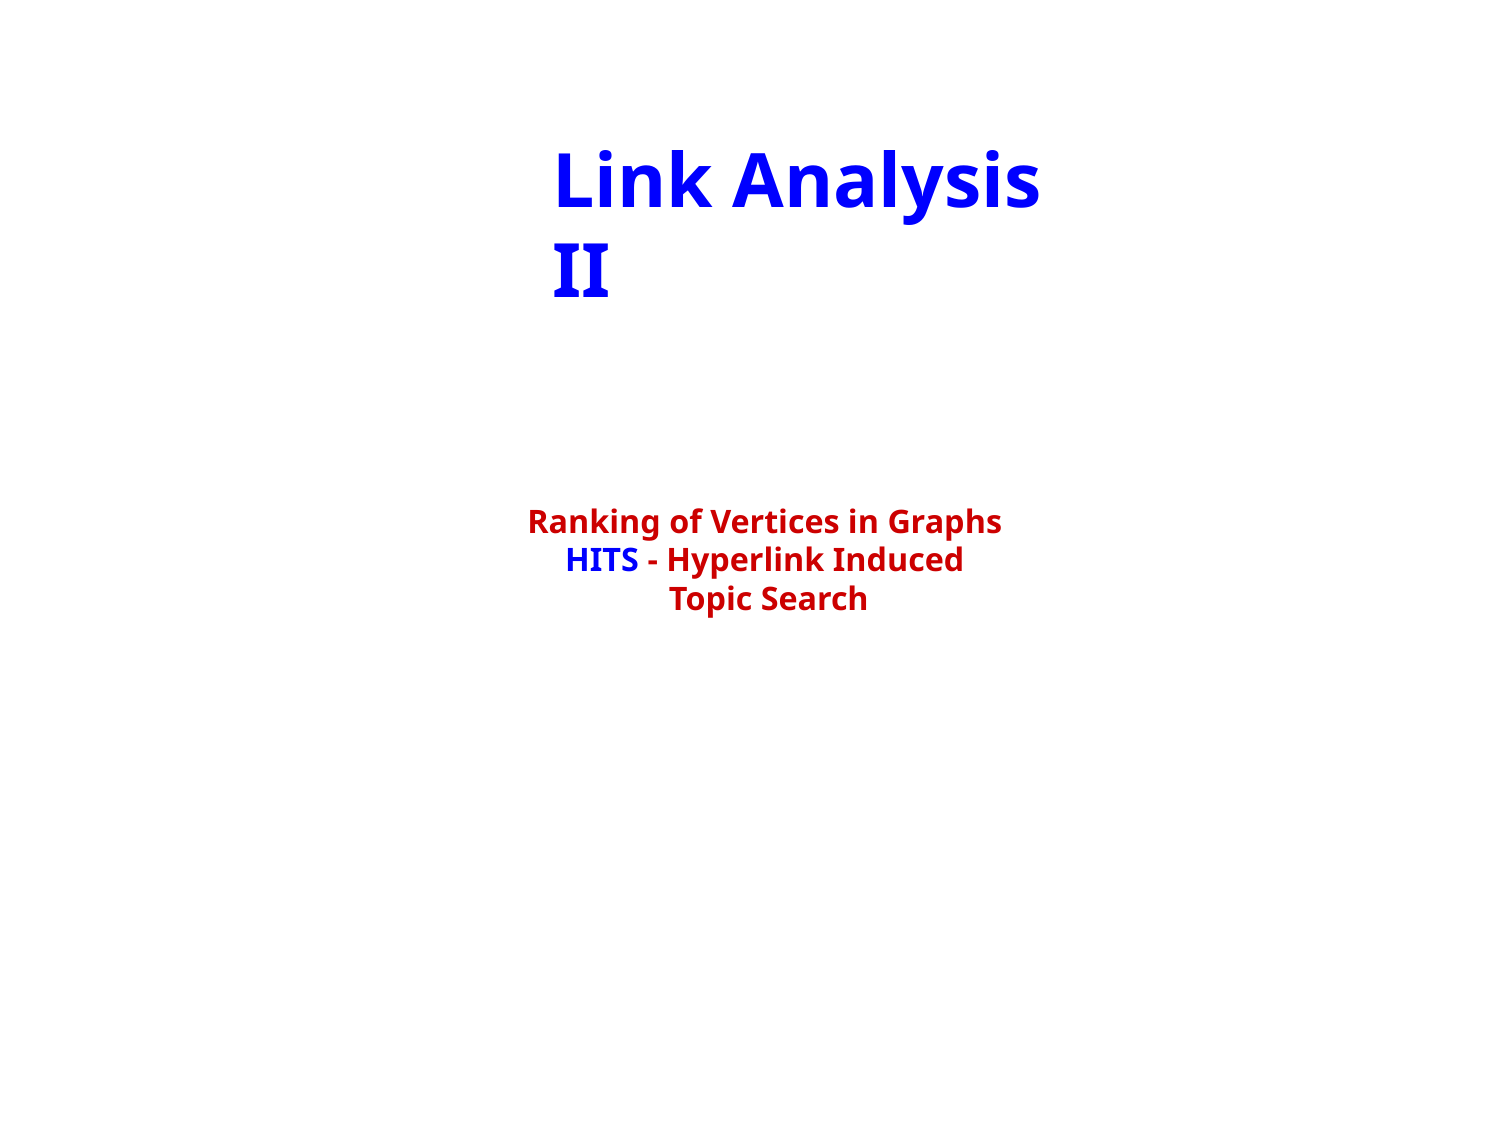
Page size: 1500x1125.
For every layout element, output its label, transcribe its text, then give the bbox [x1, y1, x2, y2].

title Ranking of Vertices in Graphs HITS - Hyperlink Induced Topic Search [274, 449, 1255, 626]
text_box Link Analysis II [537, 124, 1063, 320]
